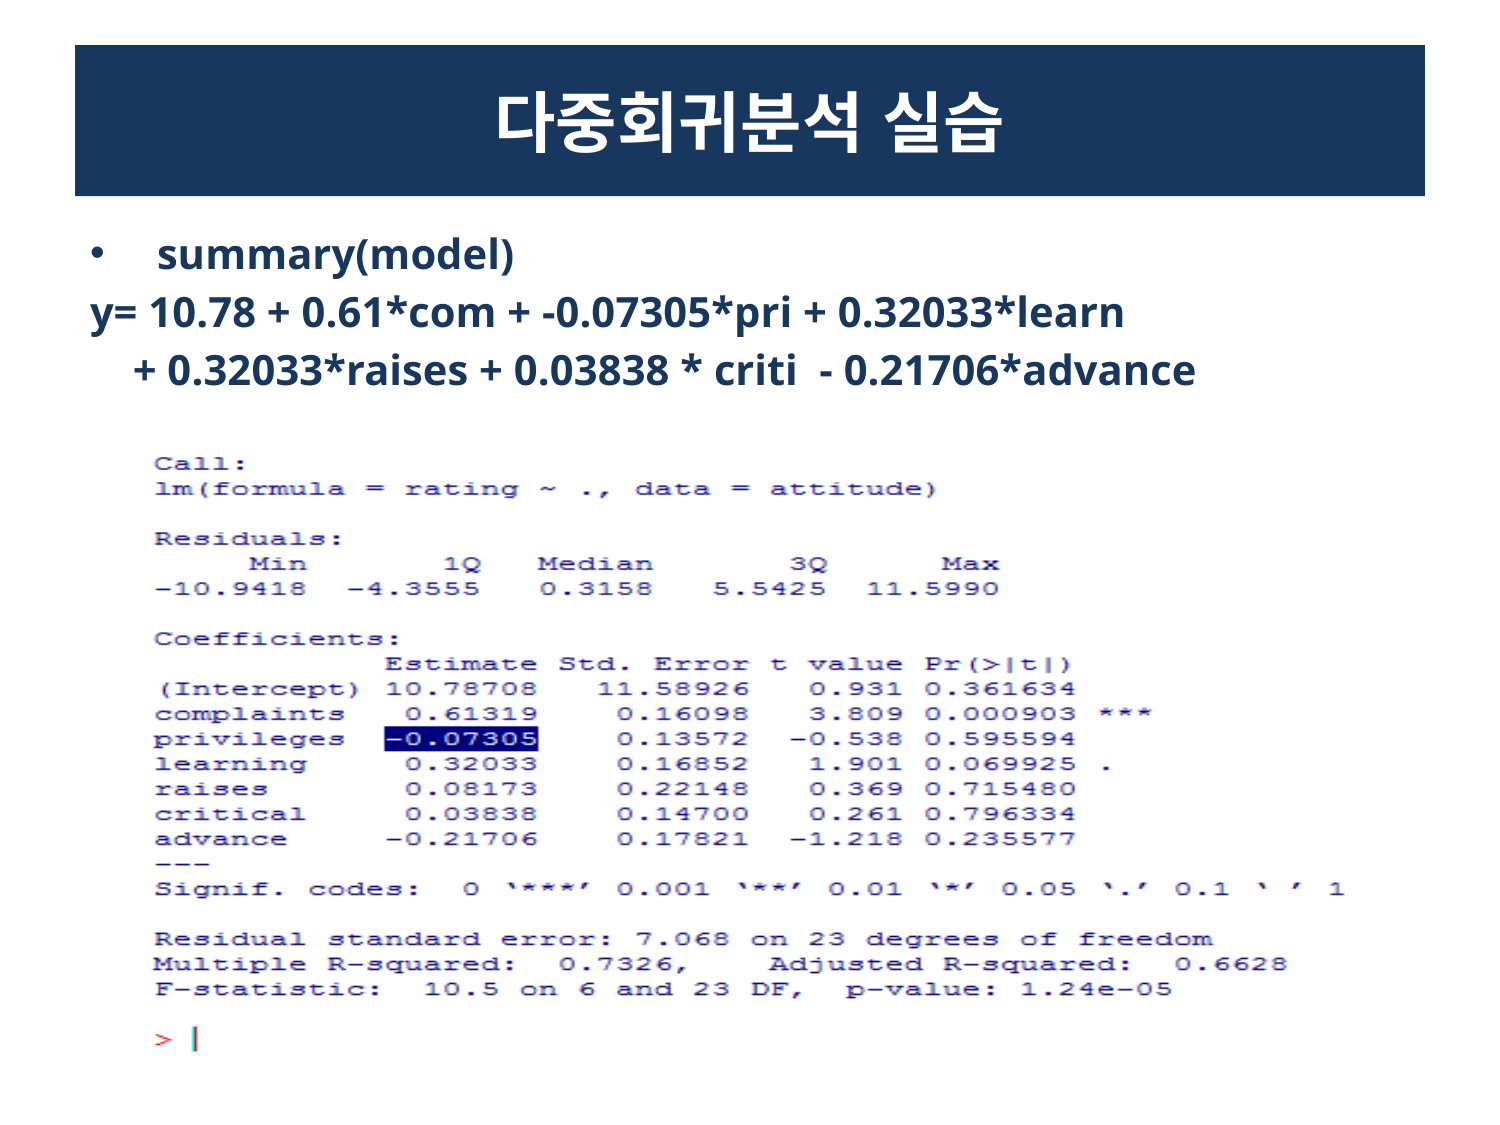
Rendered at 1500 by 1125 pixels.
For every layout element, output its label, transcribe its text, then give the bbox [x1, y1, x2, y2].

list summary(model) y= 10.78 + 0.61*com + -0.07305*pri + 0.32033*learn + 0.32033*raises + 0.03838 * criti - 0.21706*advance [75, 219, 1425, 1005]
picture [147, 455, 1389, 1059]
title 다중회귀분석 실습 [75, 45, 1425, 197]
